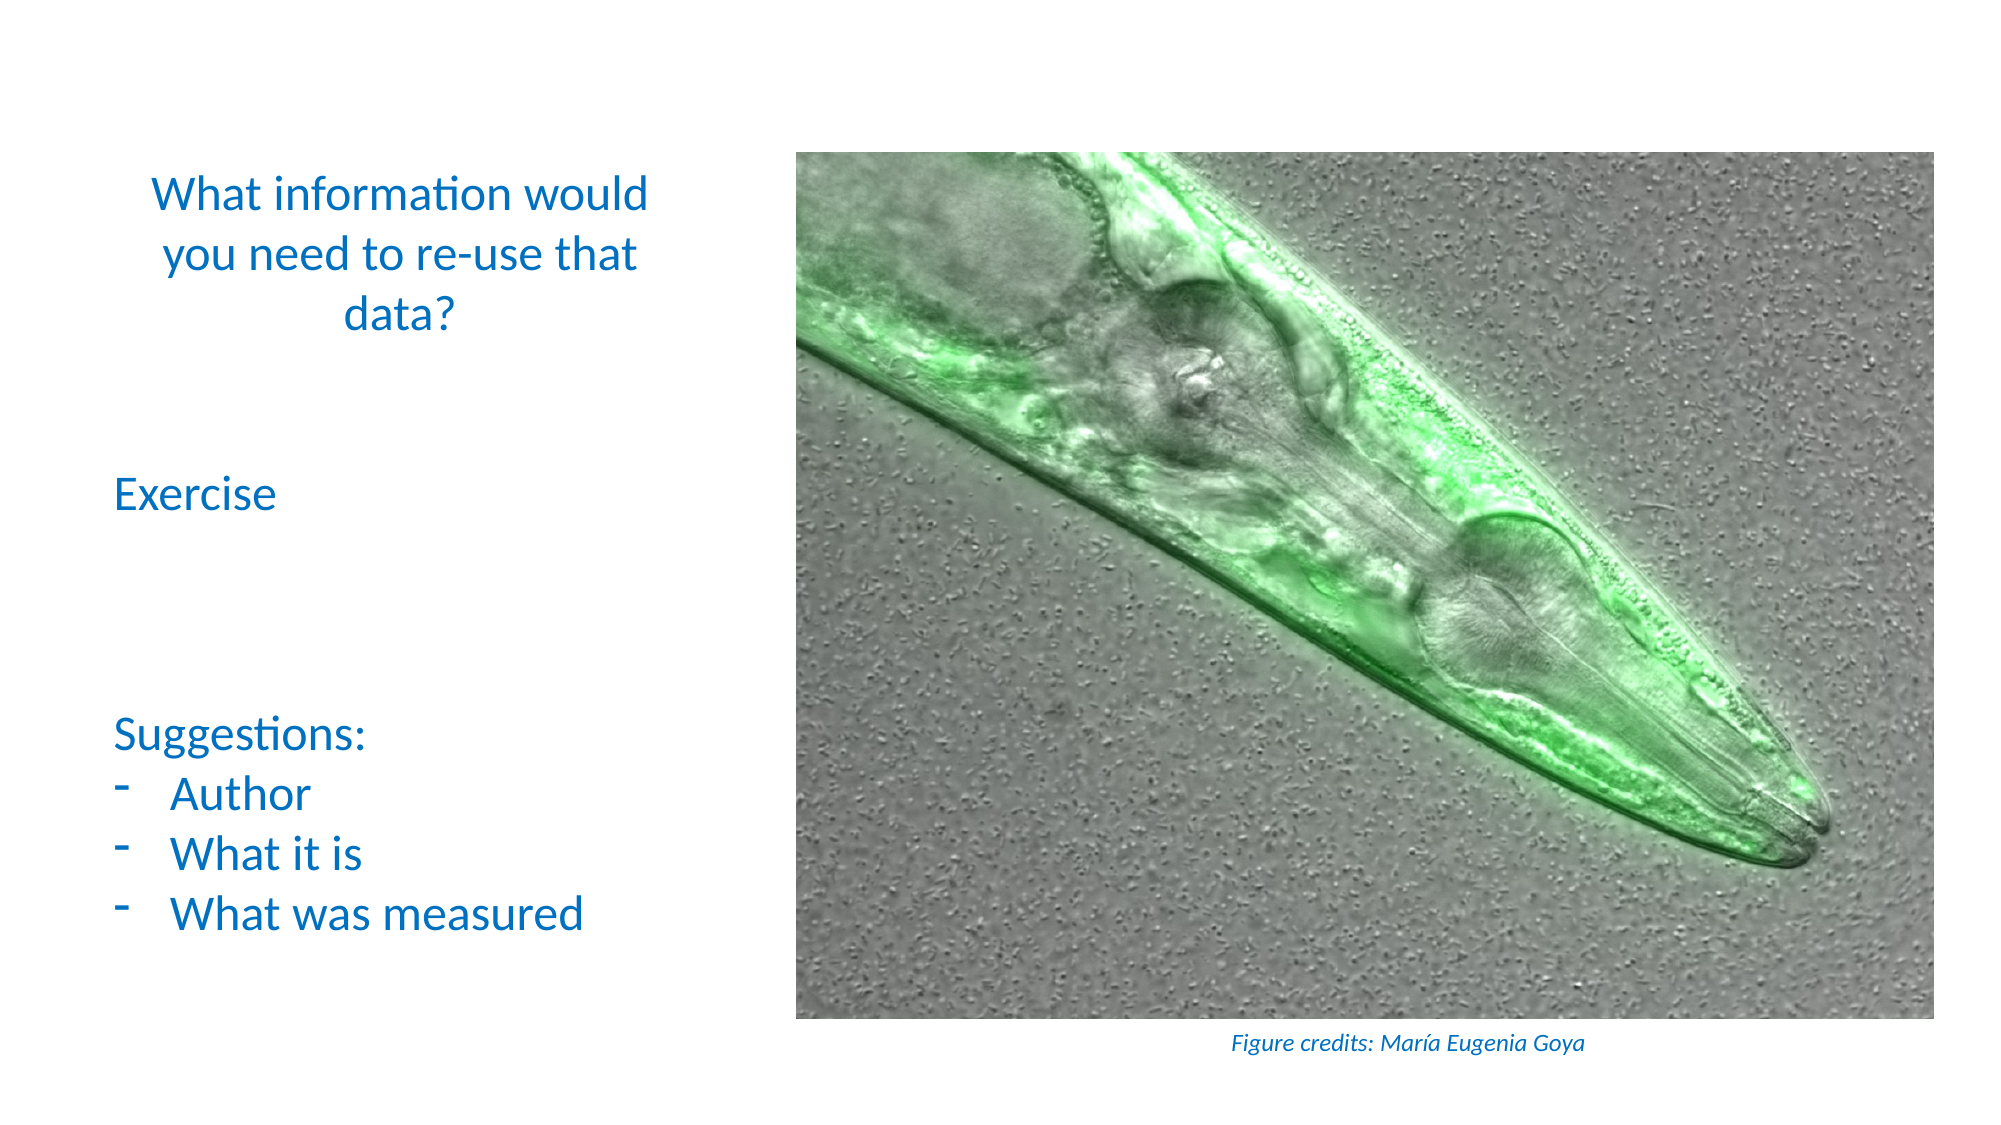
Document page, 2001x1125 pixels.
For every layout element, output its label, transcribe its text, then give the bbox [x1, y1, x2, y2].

text_box What information would you need to re-use that data? Exercise Suggestions: Author What it is What was measured [98, 152, 702, 1008]
picture [796, 152, 1934, 1019]
text_box Figure credits: María Eugenia Goya [1216, 1019, 1720, 1064]
